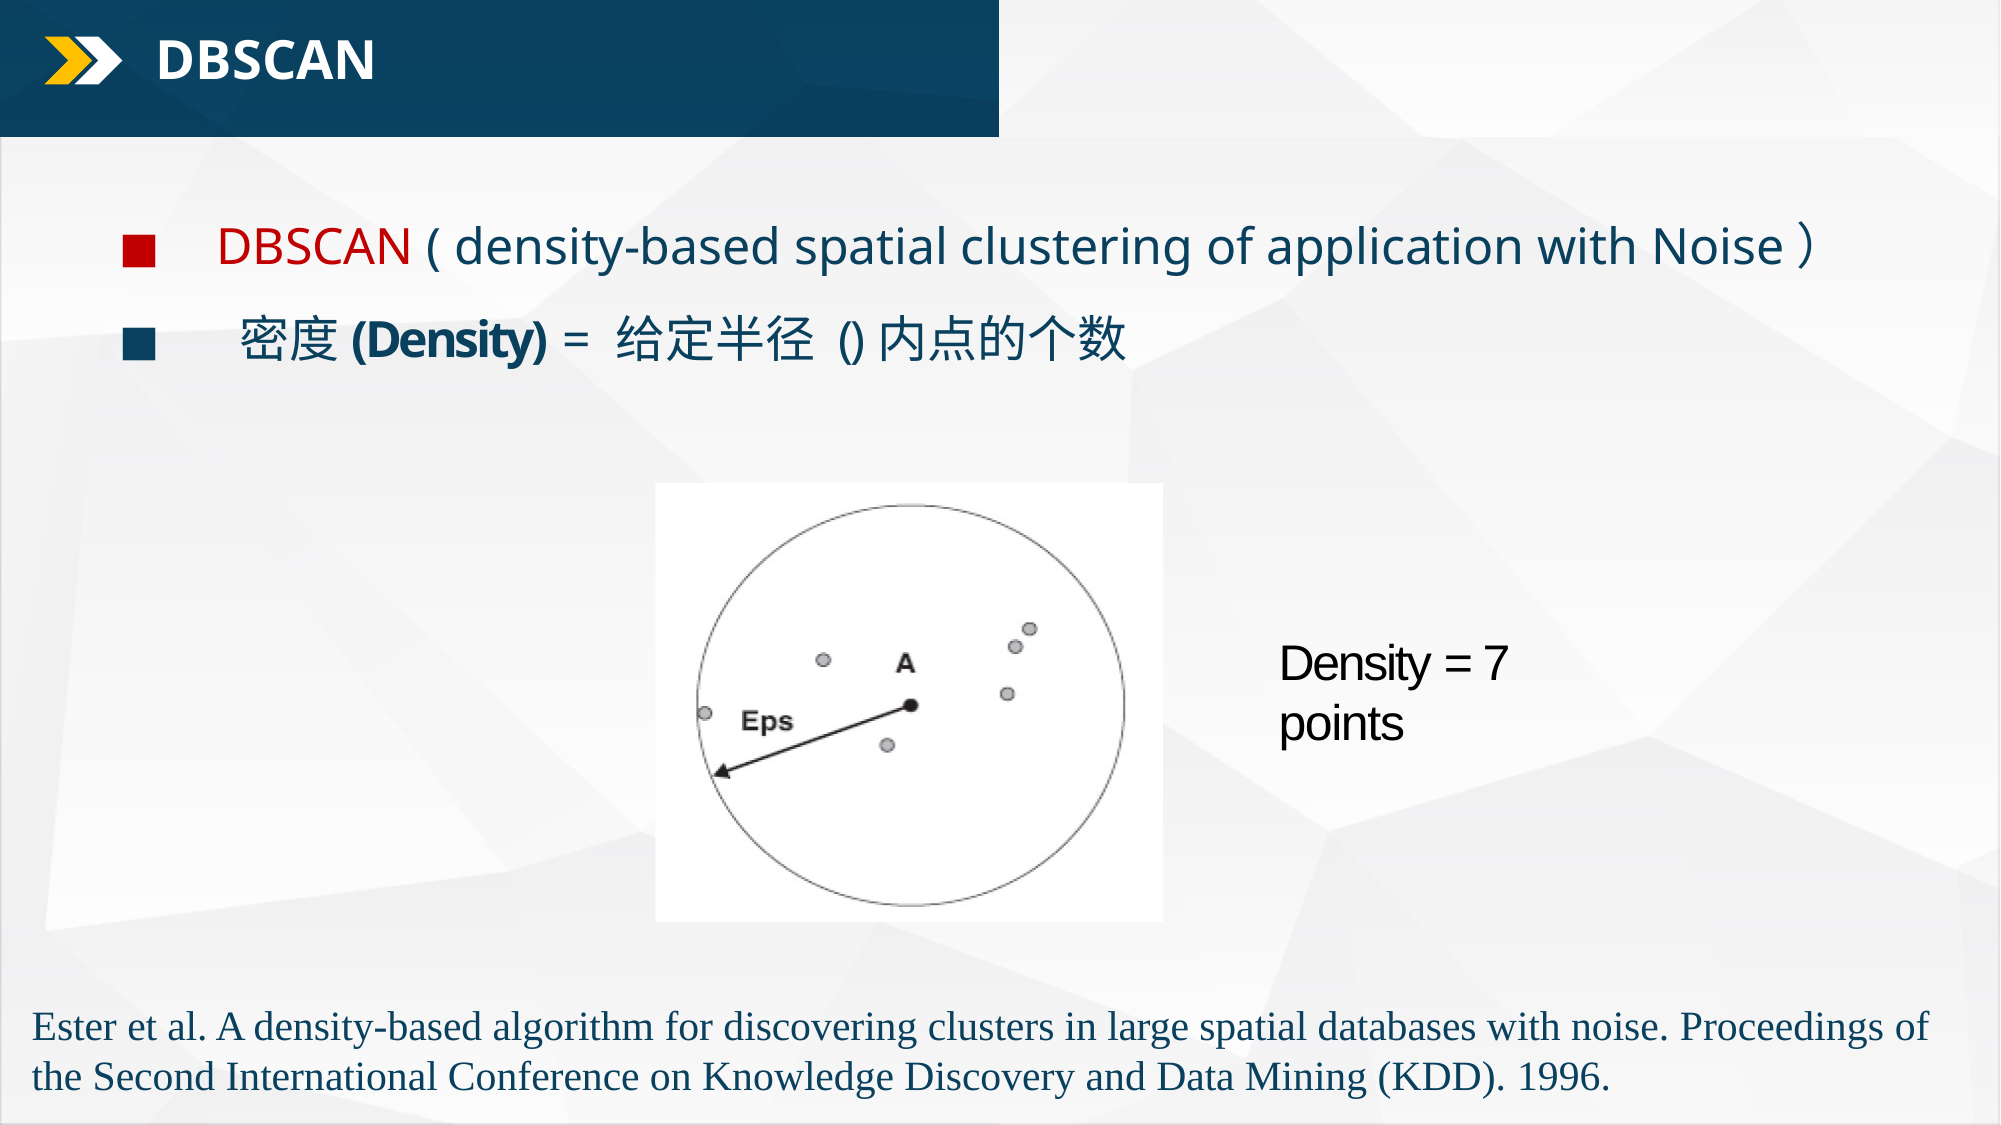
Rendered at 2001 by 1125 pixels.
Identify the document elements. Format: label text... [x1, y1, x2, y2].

text_box [74, 36, 123, 85]
text_box Ester et al. A density-based algorithm for discovering clusters in large spatial databases with noise. Proceedings of the Second International Conference on Knowledge Discovery and Data Mining (KDD). 1996. [29, 996, 1954, 1099]
text_box Density = 7 points [1276, 628, 1643, 751]
picture [0, 0, 2000, 137]
text_box [0, 137, 2000, 1125]
text_box [655, 483, 1164, 922]
title DBSCAN [153, 22, 478, 213]
text_box [44, 36, 93, 85]
